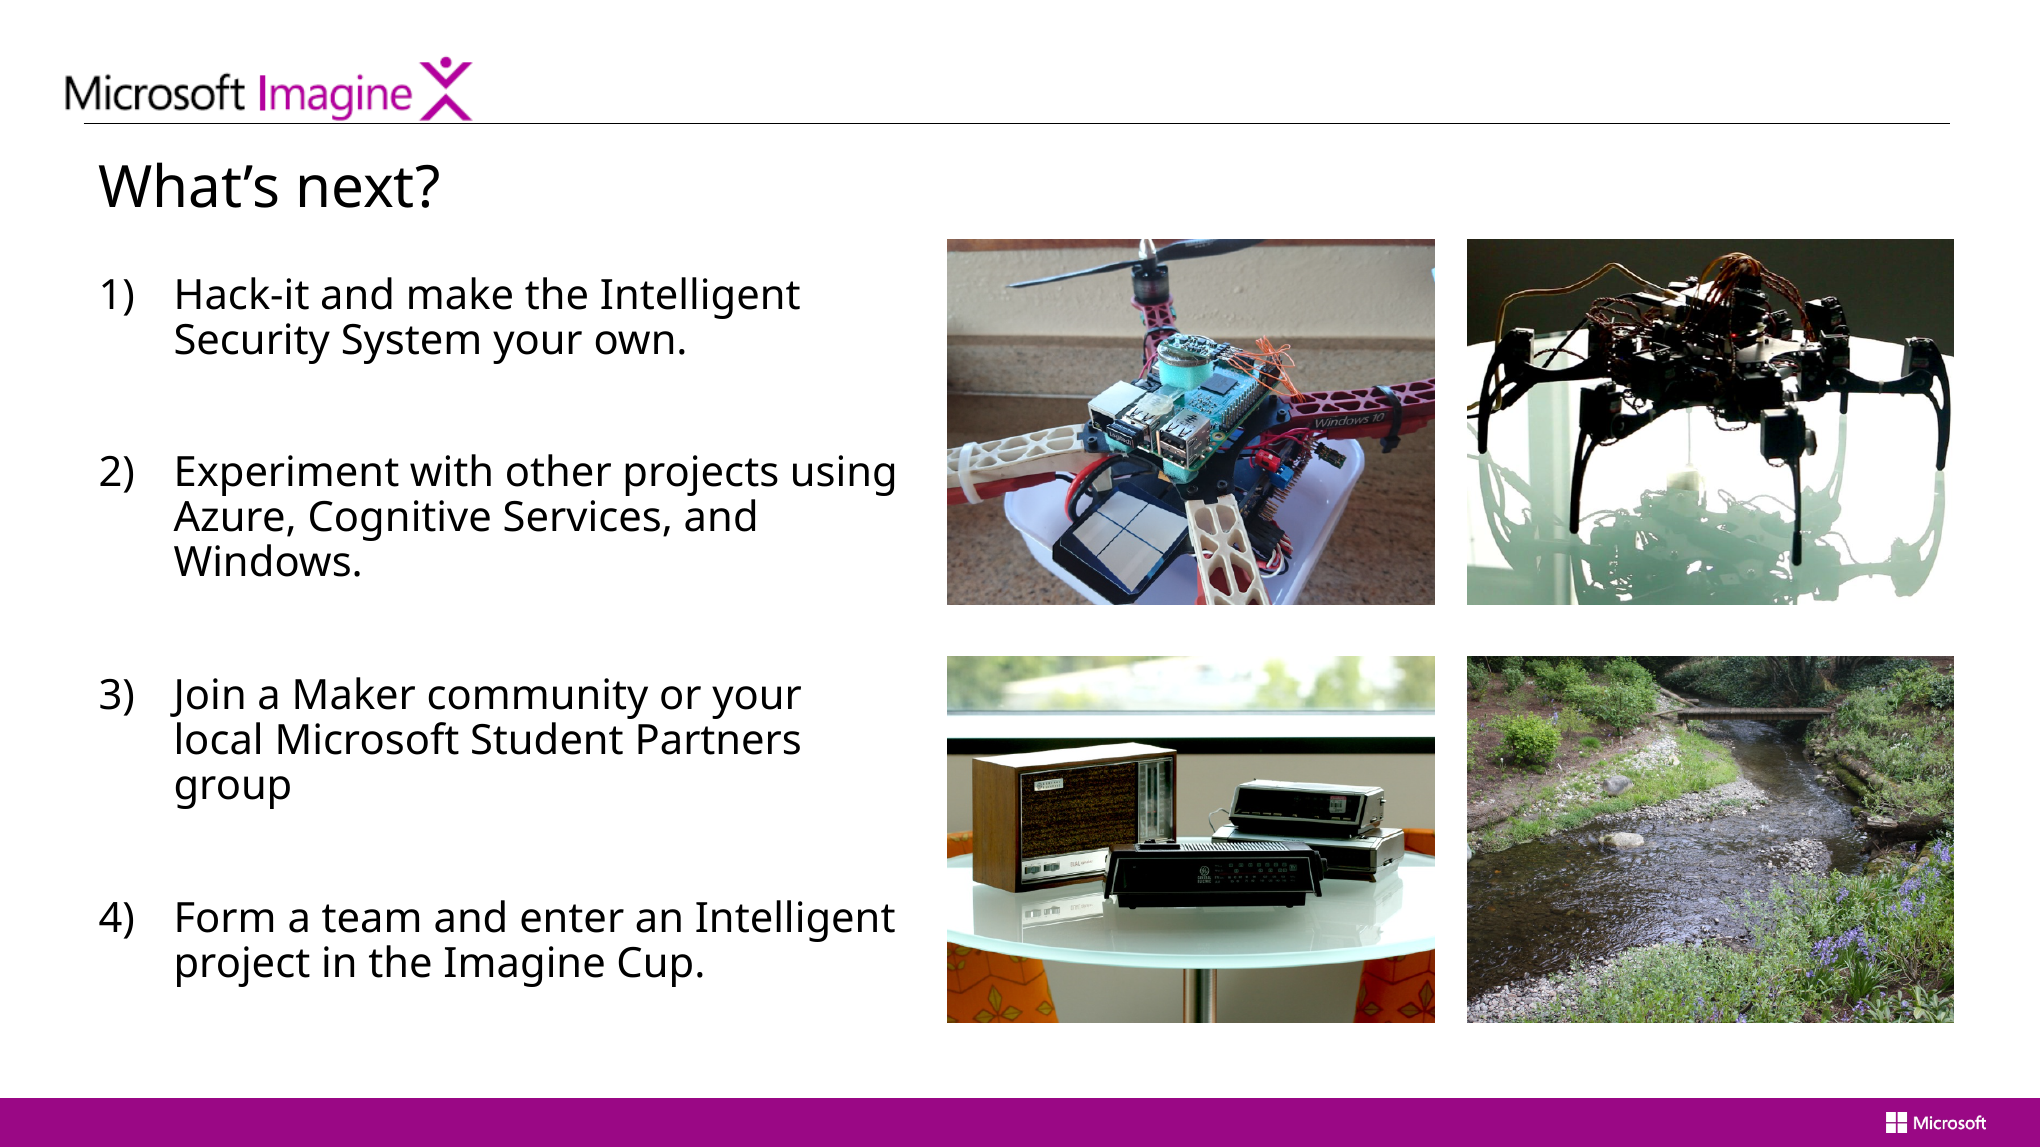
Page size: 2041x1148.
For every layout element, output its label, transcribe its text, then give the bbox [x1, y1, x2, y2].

picture [1467, 239, 1954, 605]
picture [1886, 1112, 1986, 1133]
picture [947, 656, 1435, 1023]
picture [1467, 656, 1954, 1023]
list Hack-it and make the Intelligent Security System your own. Experiment with other projects using Azure, Cognitive Services, and Windows. Join a Maker community or your local Microsoft Student Partners group Form a team and enter an Intelligent project in the Imagine Cup. [83, 265, 915, 1023]
picture [947, 239, 1435, 605]
picture [45, 52, 505, 138]
title What’s next? [83, 137, 1954, 240]
